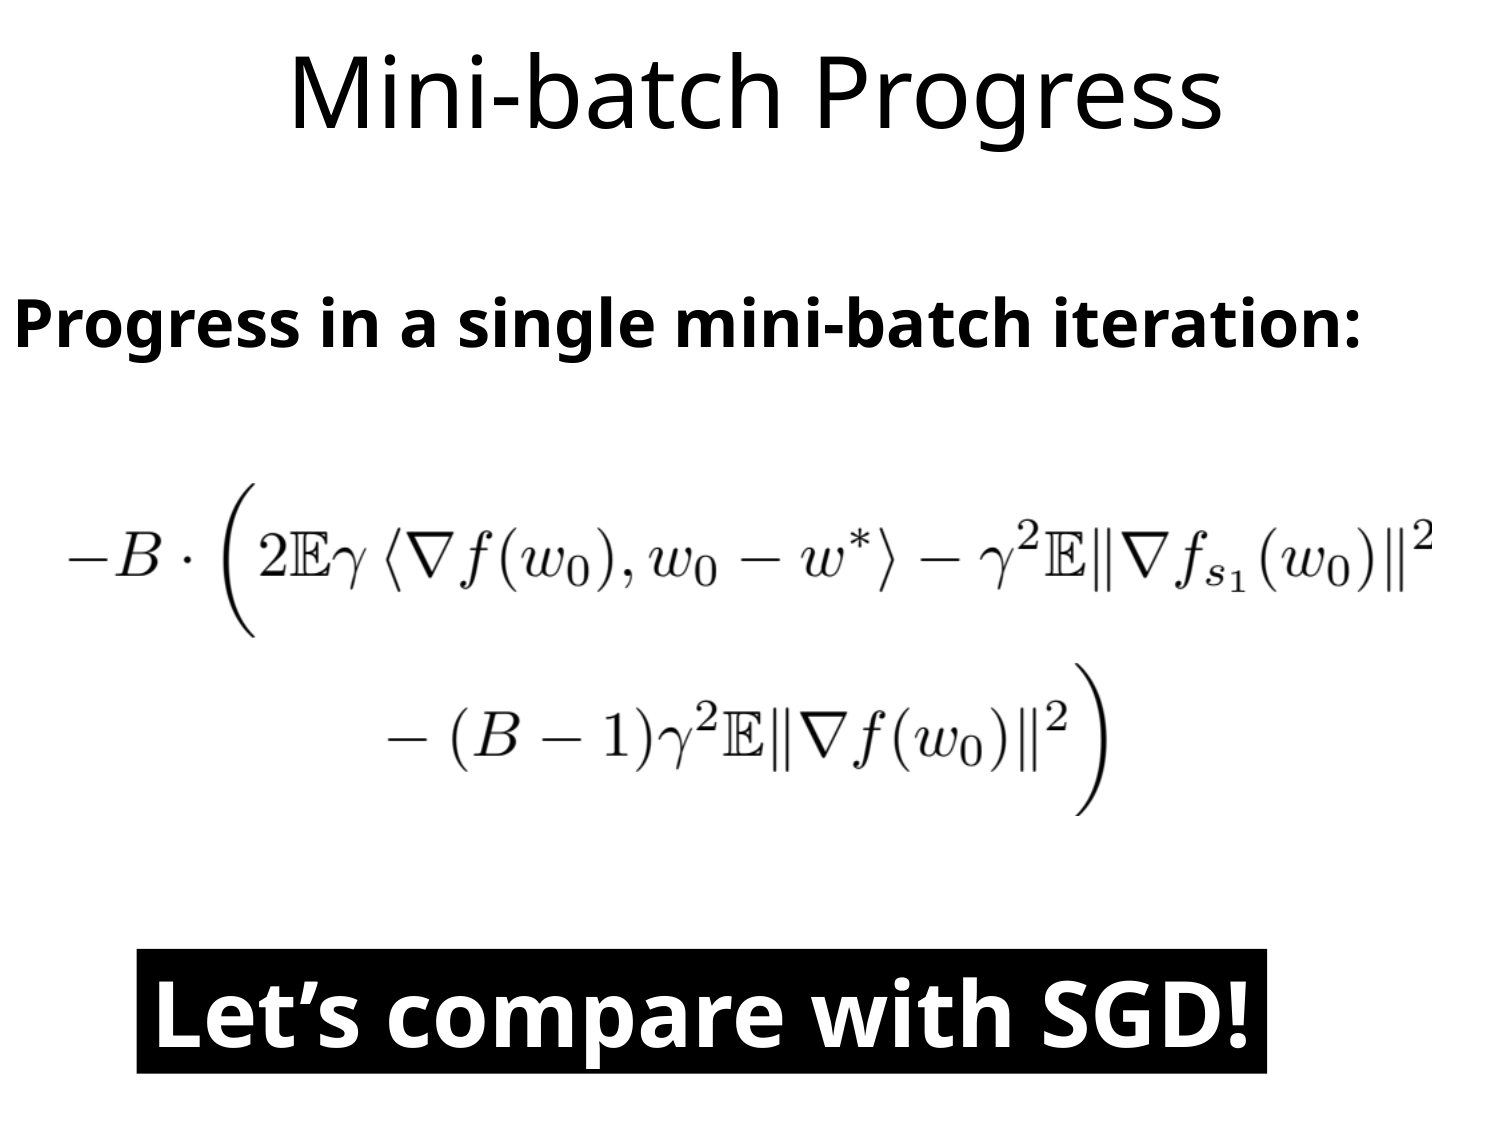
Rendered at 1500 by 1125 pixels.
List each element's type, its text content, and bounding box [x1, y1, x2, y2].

picture [67, 481, 1433, 816]
text_box Progress in a single mini-batch iteration: [0, 193, 1498, 1125]
text_box Let’s compare with SGD! [136, 948, 1268, 1074]
title Mini-batch Progress [6, 0, 1500, 209]
